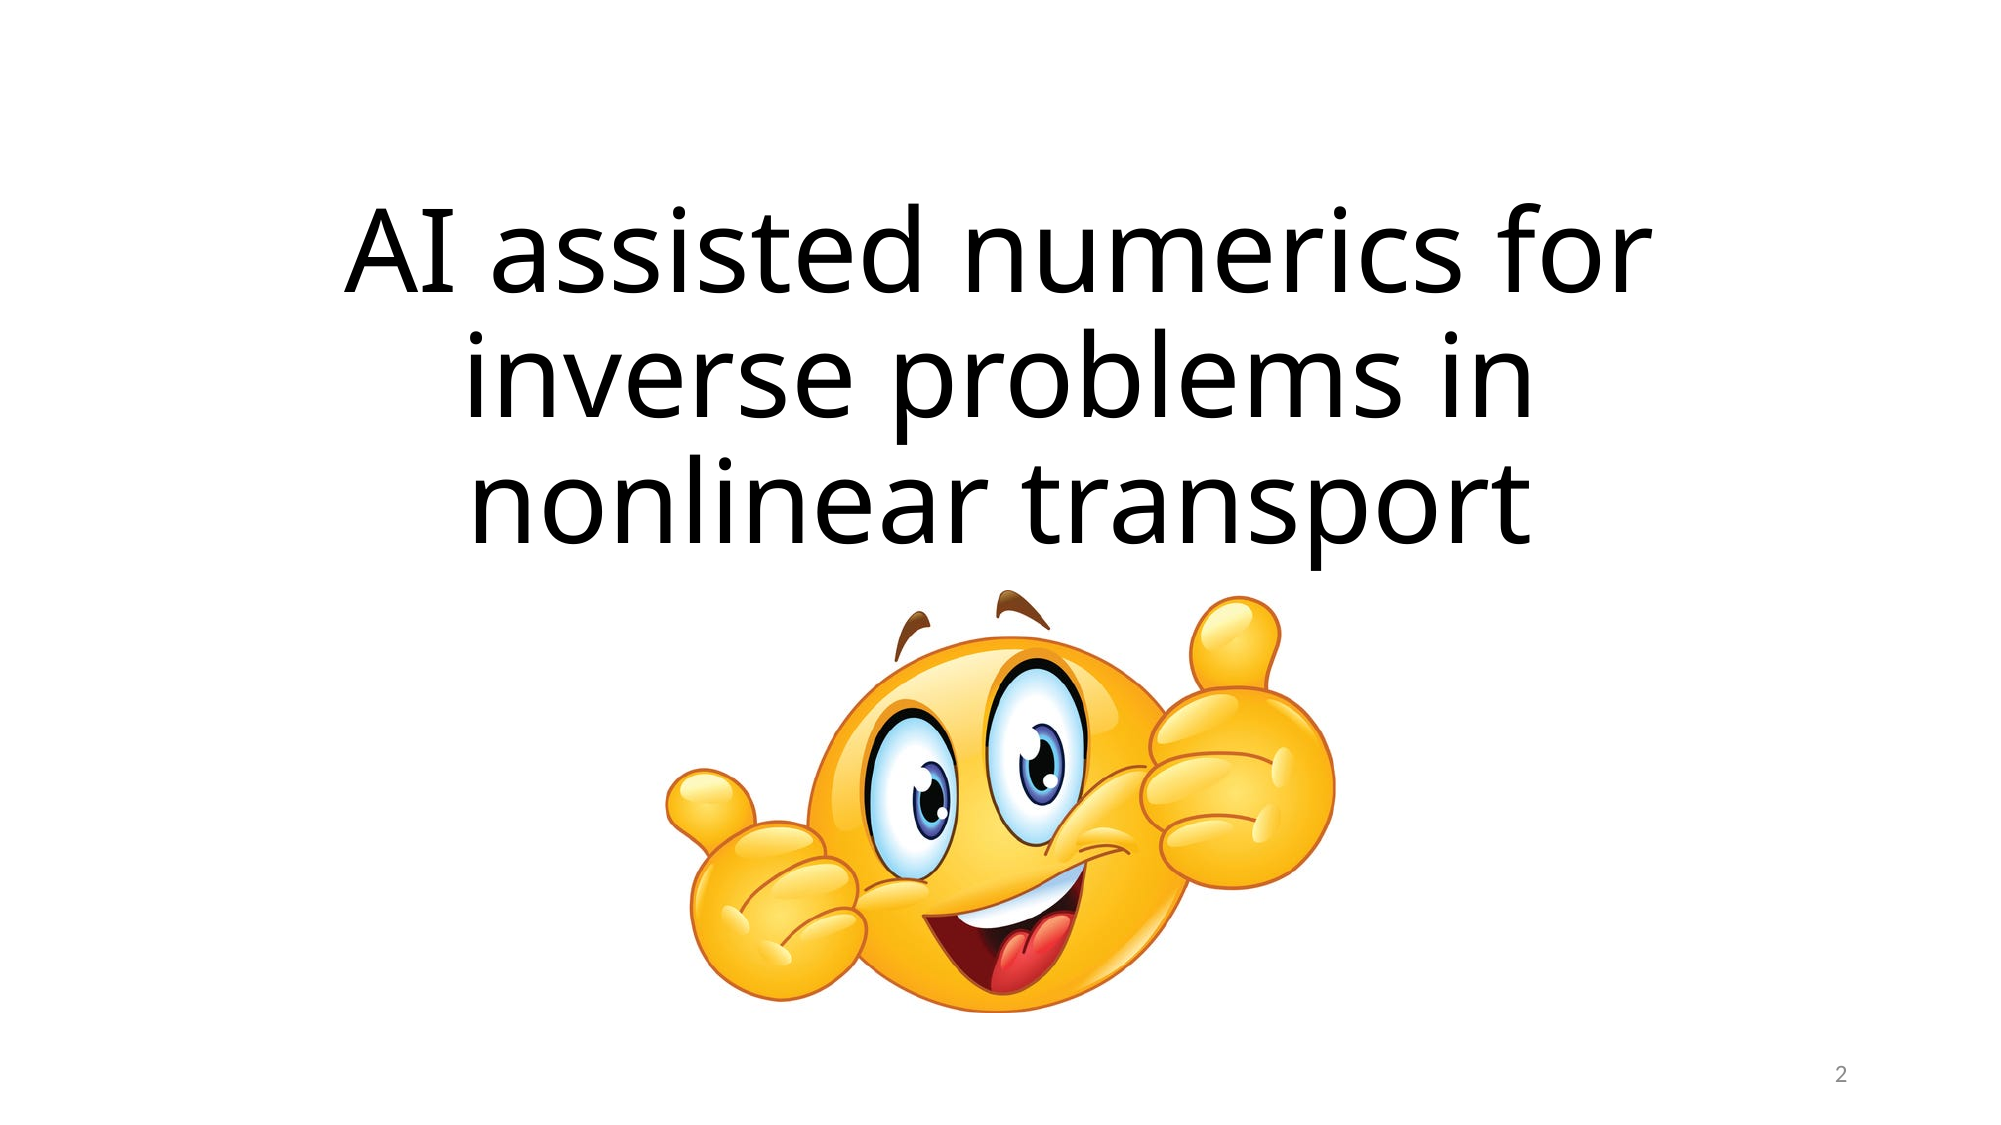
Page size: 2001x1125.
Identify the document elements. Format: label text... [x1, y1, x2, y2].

picture [625, 590, 1375, 1013]
title AI assisted numerics for inverse problems in nonlinear transport [249, 184, 1750, 576]
slide_number 1 [1412, 1042, 1863, 1103]
